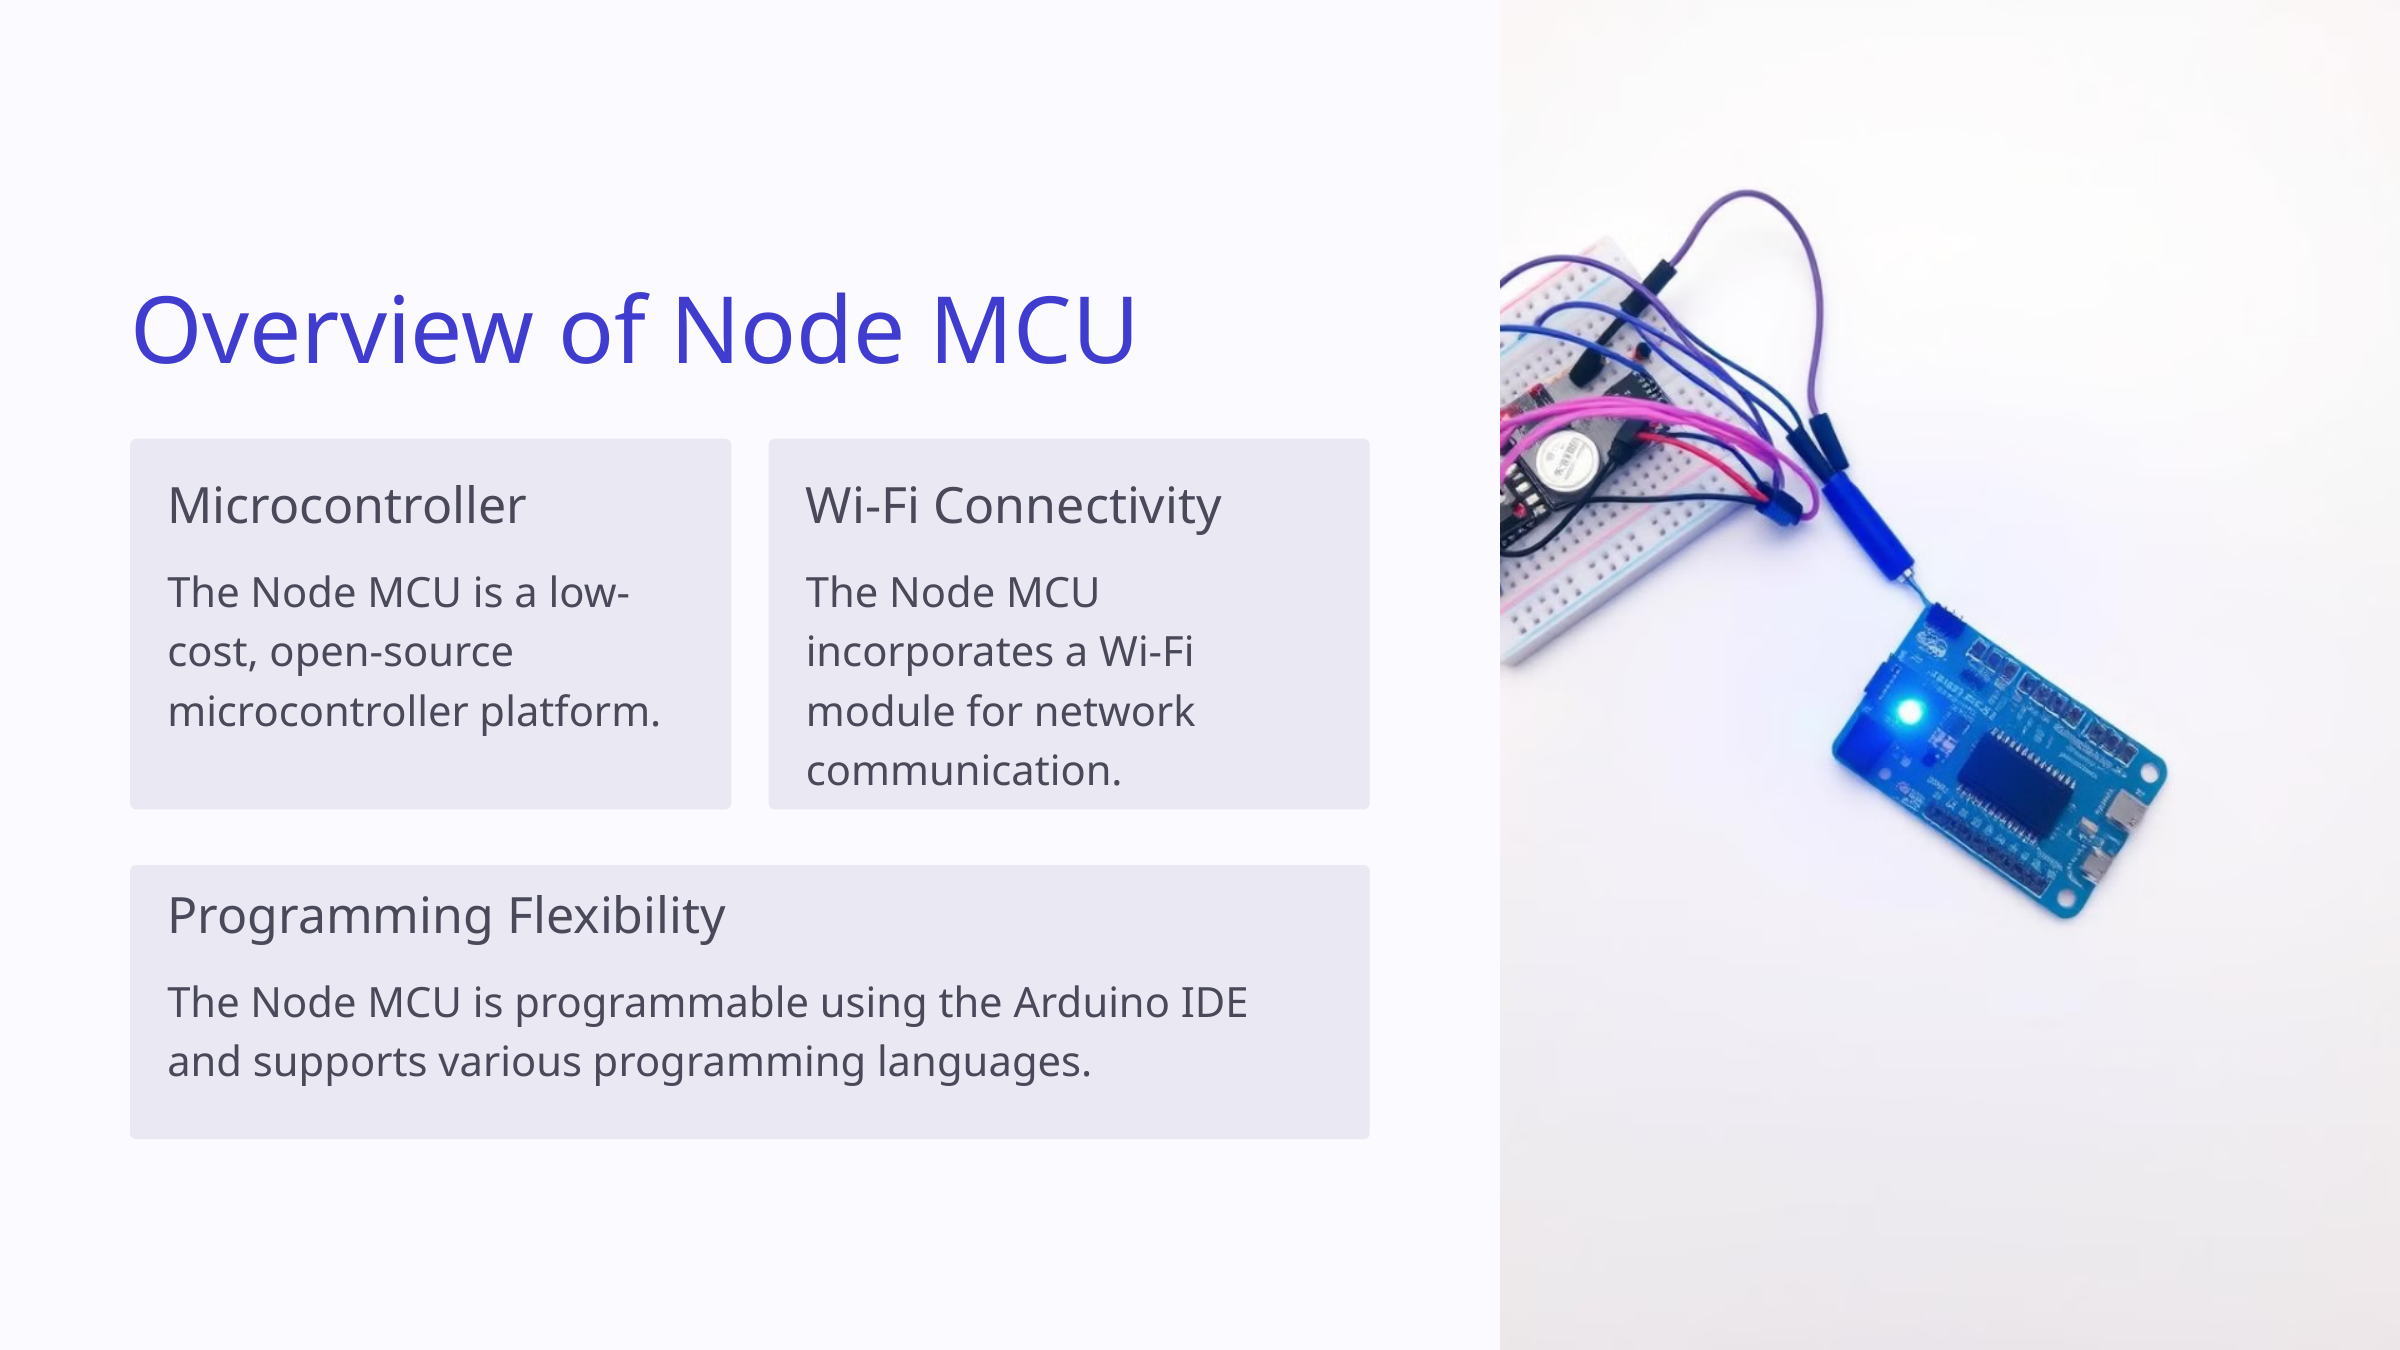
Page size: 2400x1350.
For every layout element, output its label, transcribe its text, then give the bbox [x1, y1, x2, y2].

text_box [130, 865, 1370, 1140]
text_box The Node MCU is a low-cost, open-source microcontroller platform. [167, 556, 695, 735]
text_box Wi-Fi Connectivity [805, 475, 1271, 534]
text_box Programming Flexibility [167, 886, 757, 945]
text_box Overview of Node MCU [130, 266, 1280, 383]
text_box The Node MCU incorporates a Wi-Fi module for network communication. [805, 556, 1333, 735]
text_box [768, 438, 1370, 810]
text_box Microcontroller [167, 475, 633, 534]
picture [1499, 0, 2400, 1350]
text_box [130, 438, 732, 810]
text_box The Node MCU is programmable using the Arduino IDE and supports various programming languages. [167, 966, 1333, 1086]
